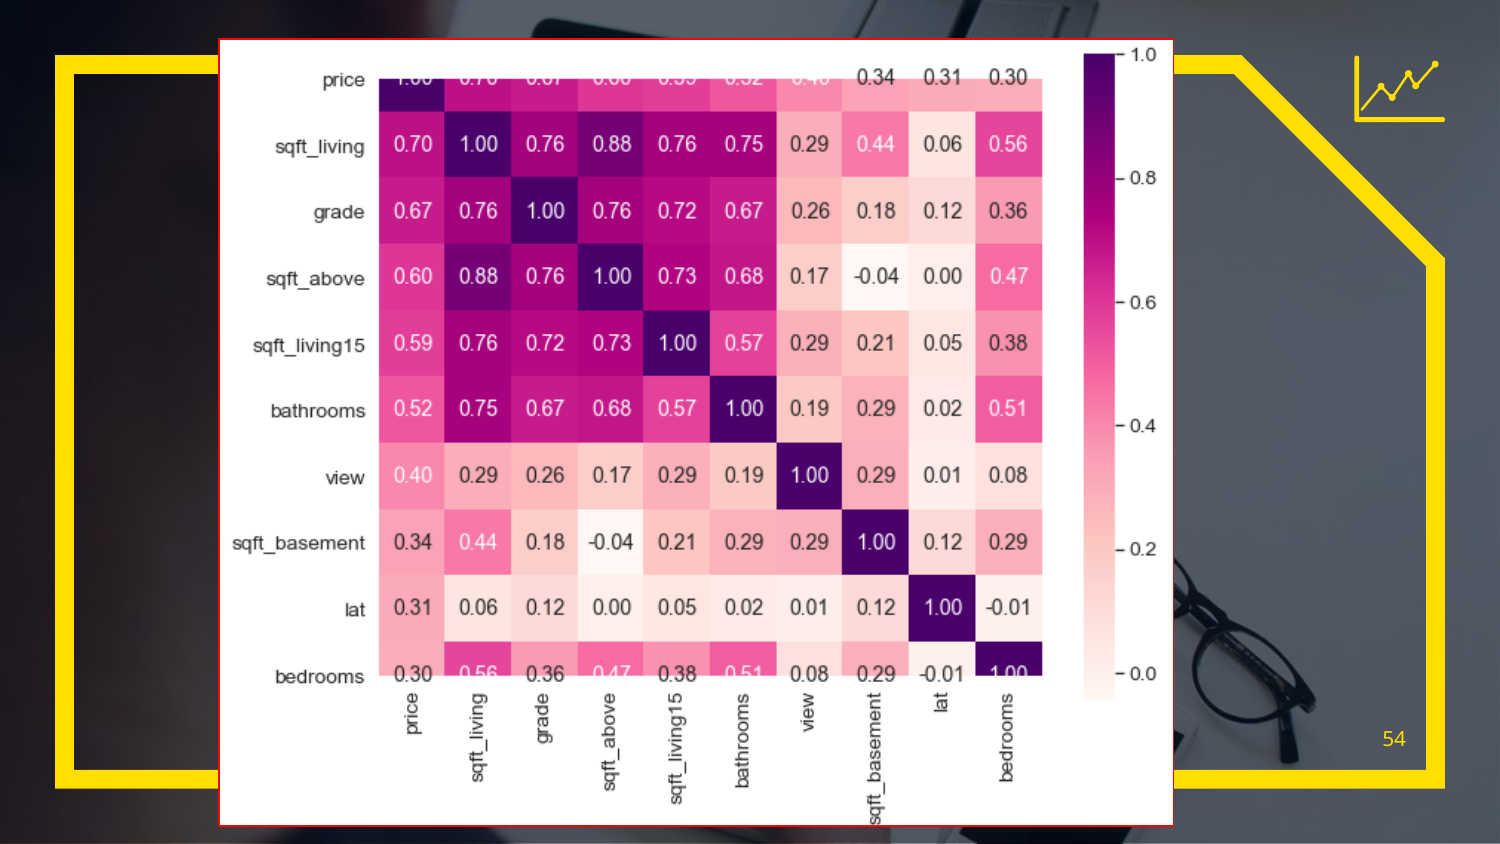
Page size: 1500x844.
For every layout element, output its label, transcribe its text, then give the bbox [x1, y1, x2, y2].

picture [0, 0, 1500, 844]
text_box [1354, 55, 1446, 123]
slide_number 54 [1366, 711, 1406, 755]
